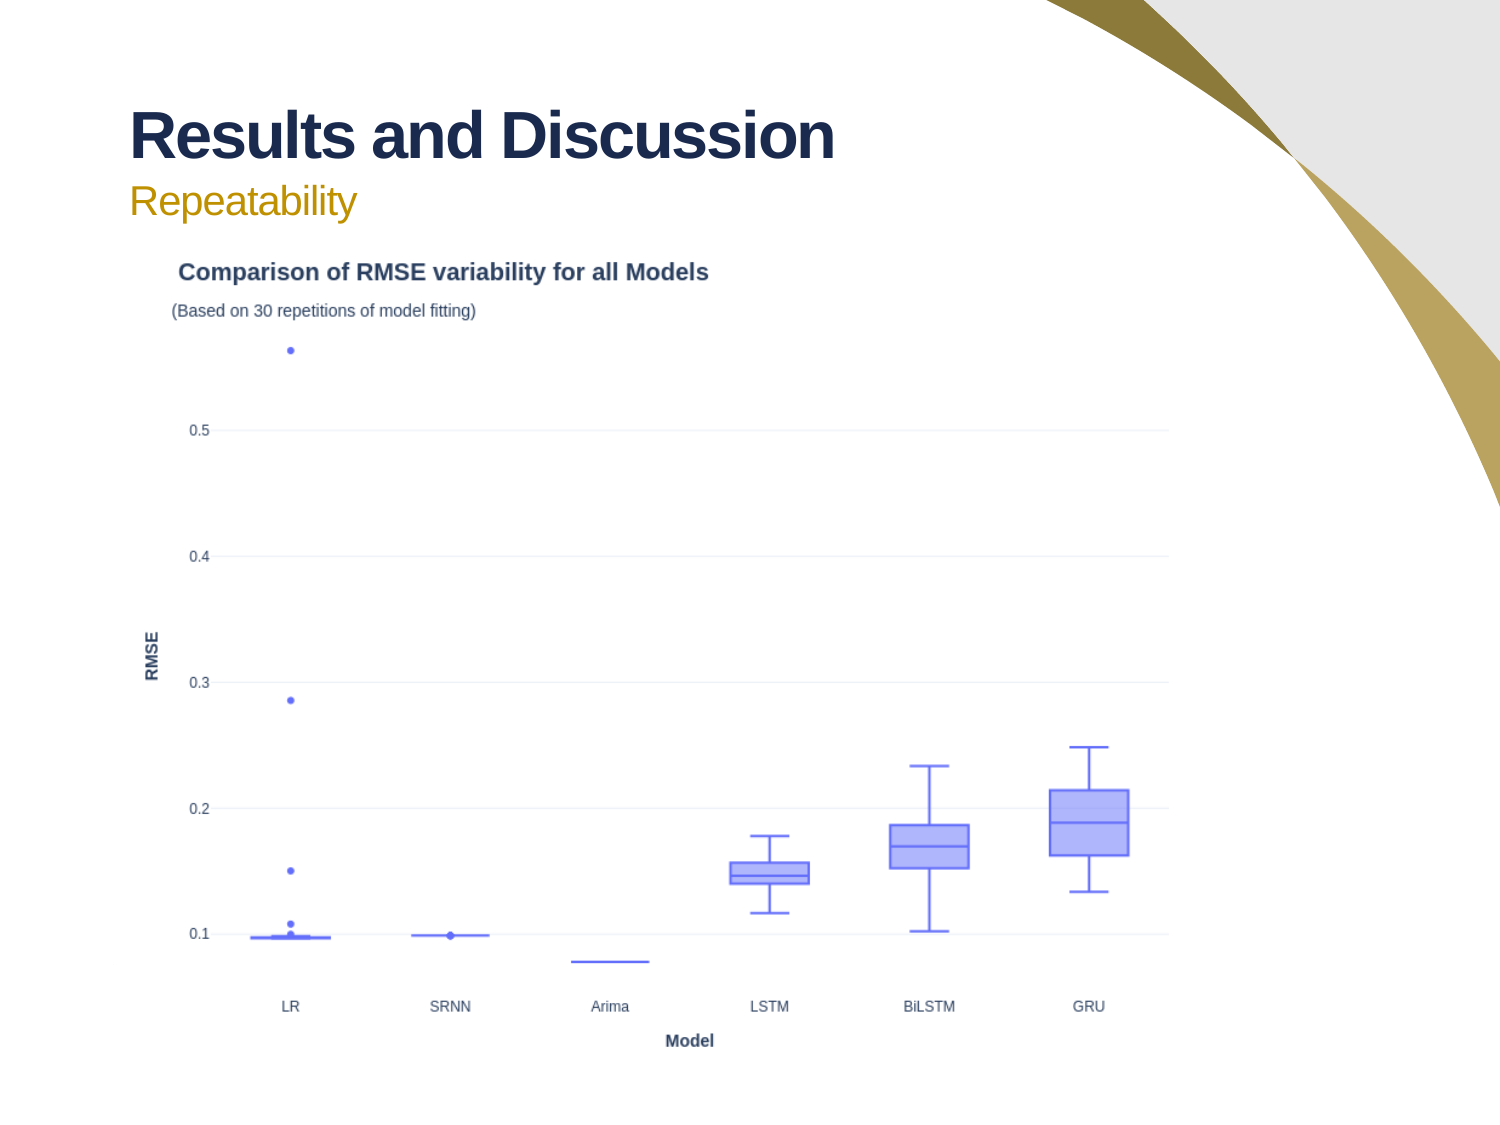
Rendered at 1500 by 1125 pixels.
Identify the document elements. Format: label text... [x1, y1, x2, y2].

picture [113, 244, 1266, 1093]
list Results and Discussion [114, 94, 1173, 172]
text_box Repeatability [114, 172, 1266, 244]
